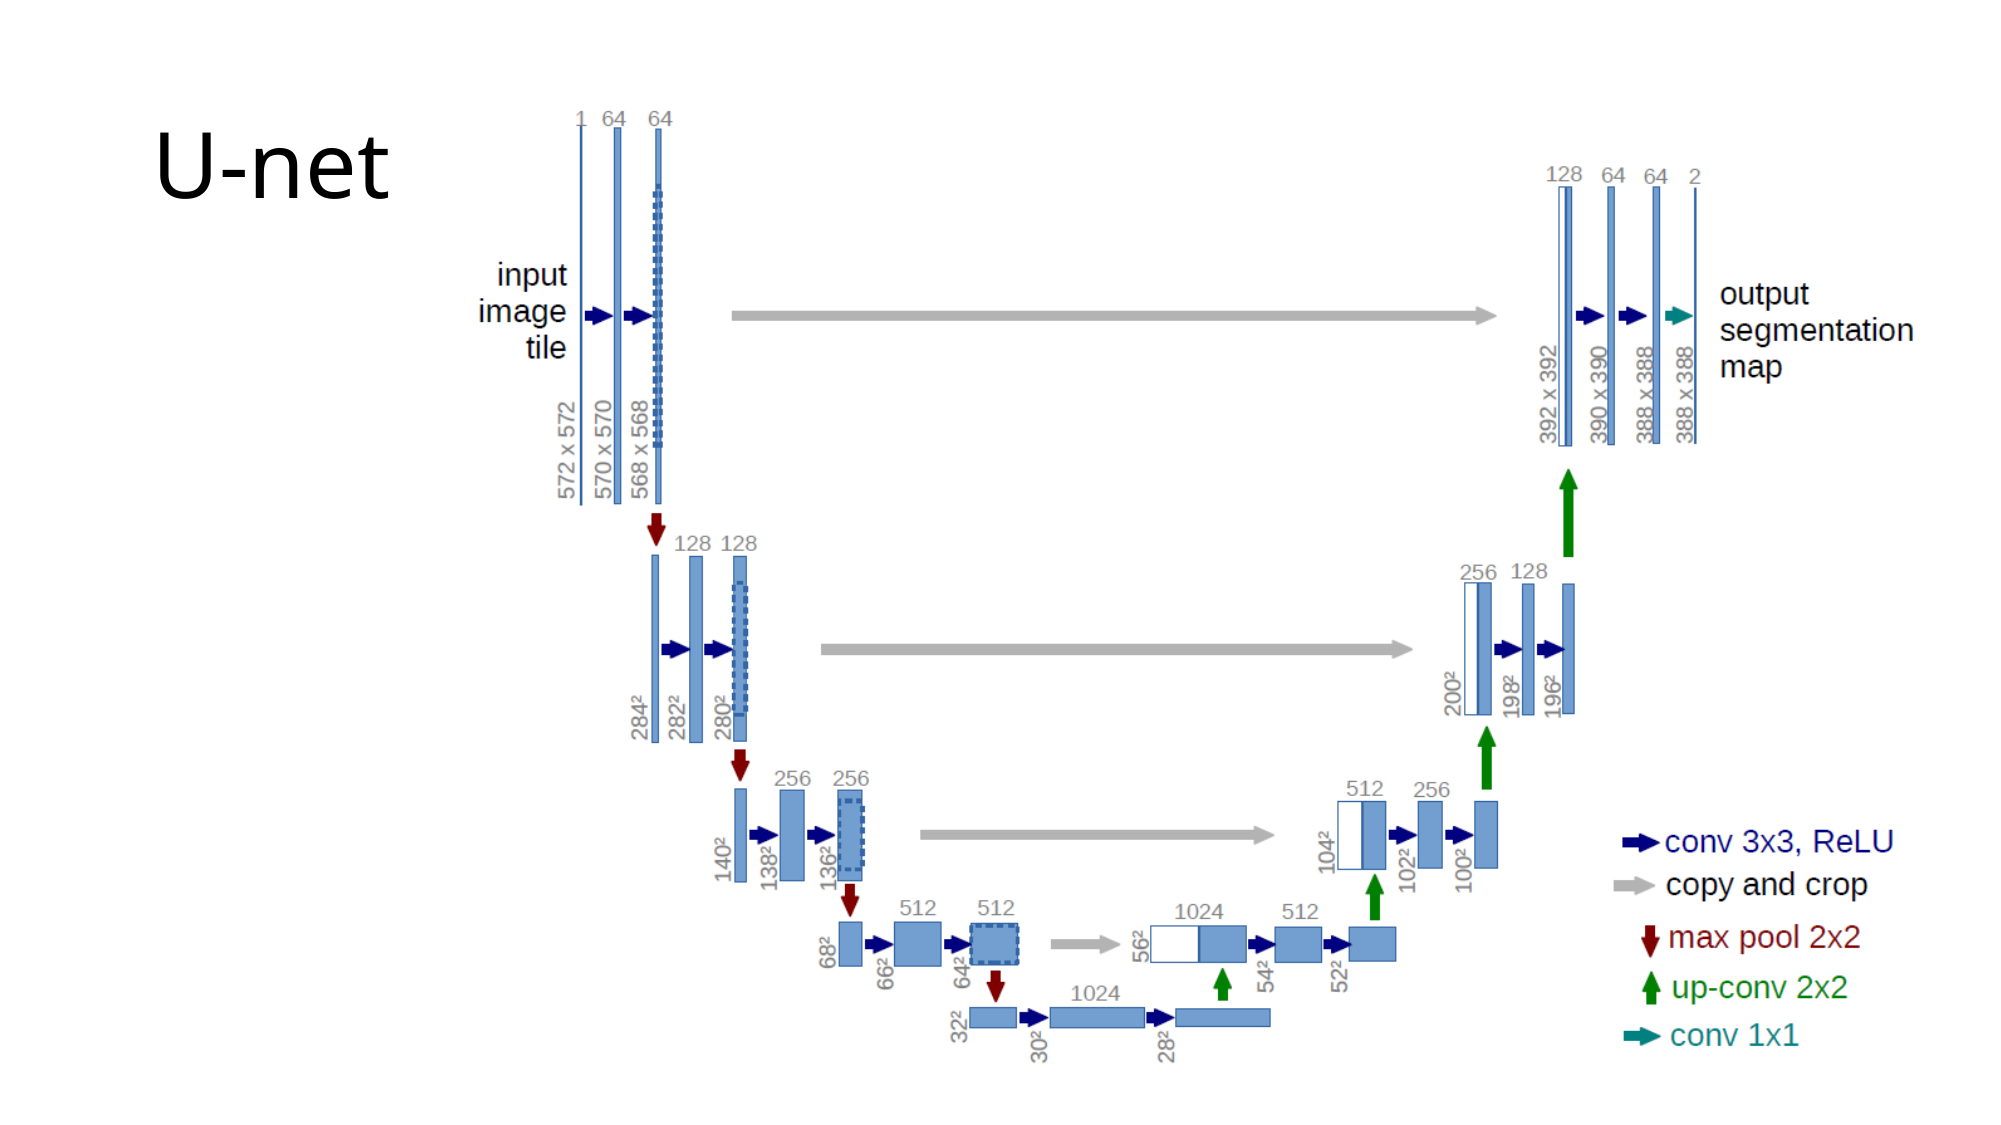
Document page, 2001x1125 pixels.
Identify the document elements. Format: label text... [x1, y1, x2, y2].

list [428, 96, 1968, 1080]
title U-net [137, 59, 1863, 278]
